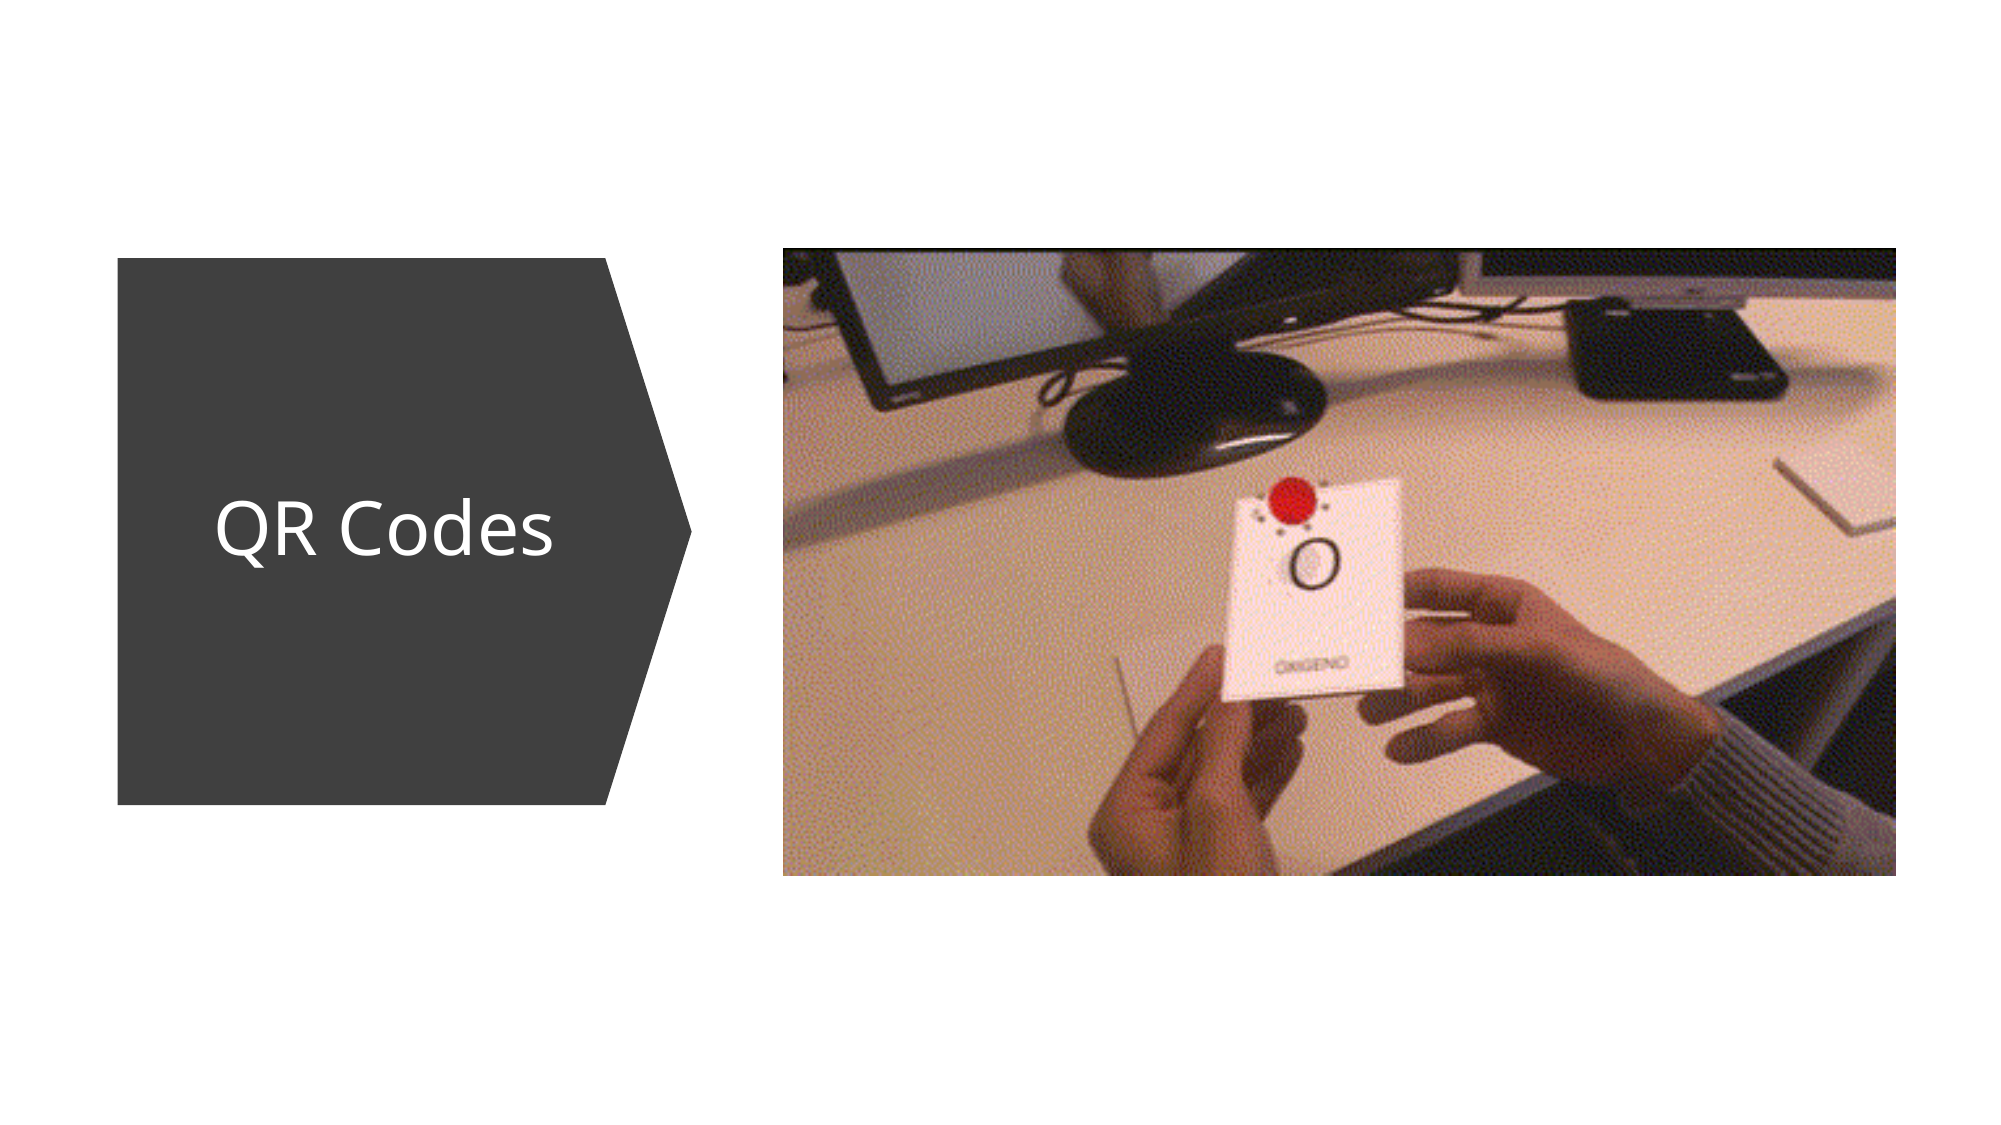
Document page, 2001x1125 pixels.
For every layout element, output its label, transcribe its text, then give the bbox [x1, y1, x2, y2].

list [783, 248, 1896, 876]
text_box [116, 257, 693, 807]
title QR Codes [168, 322, 601, 741]
